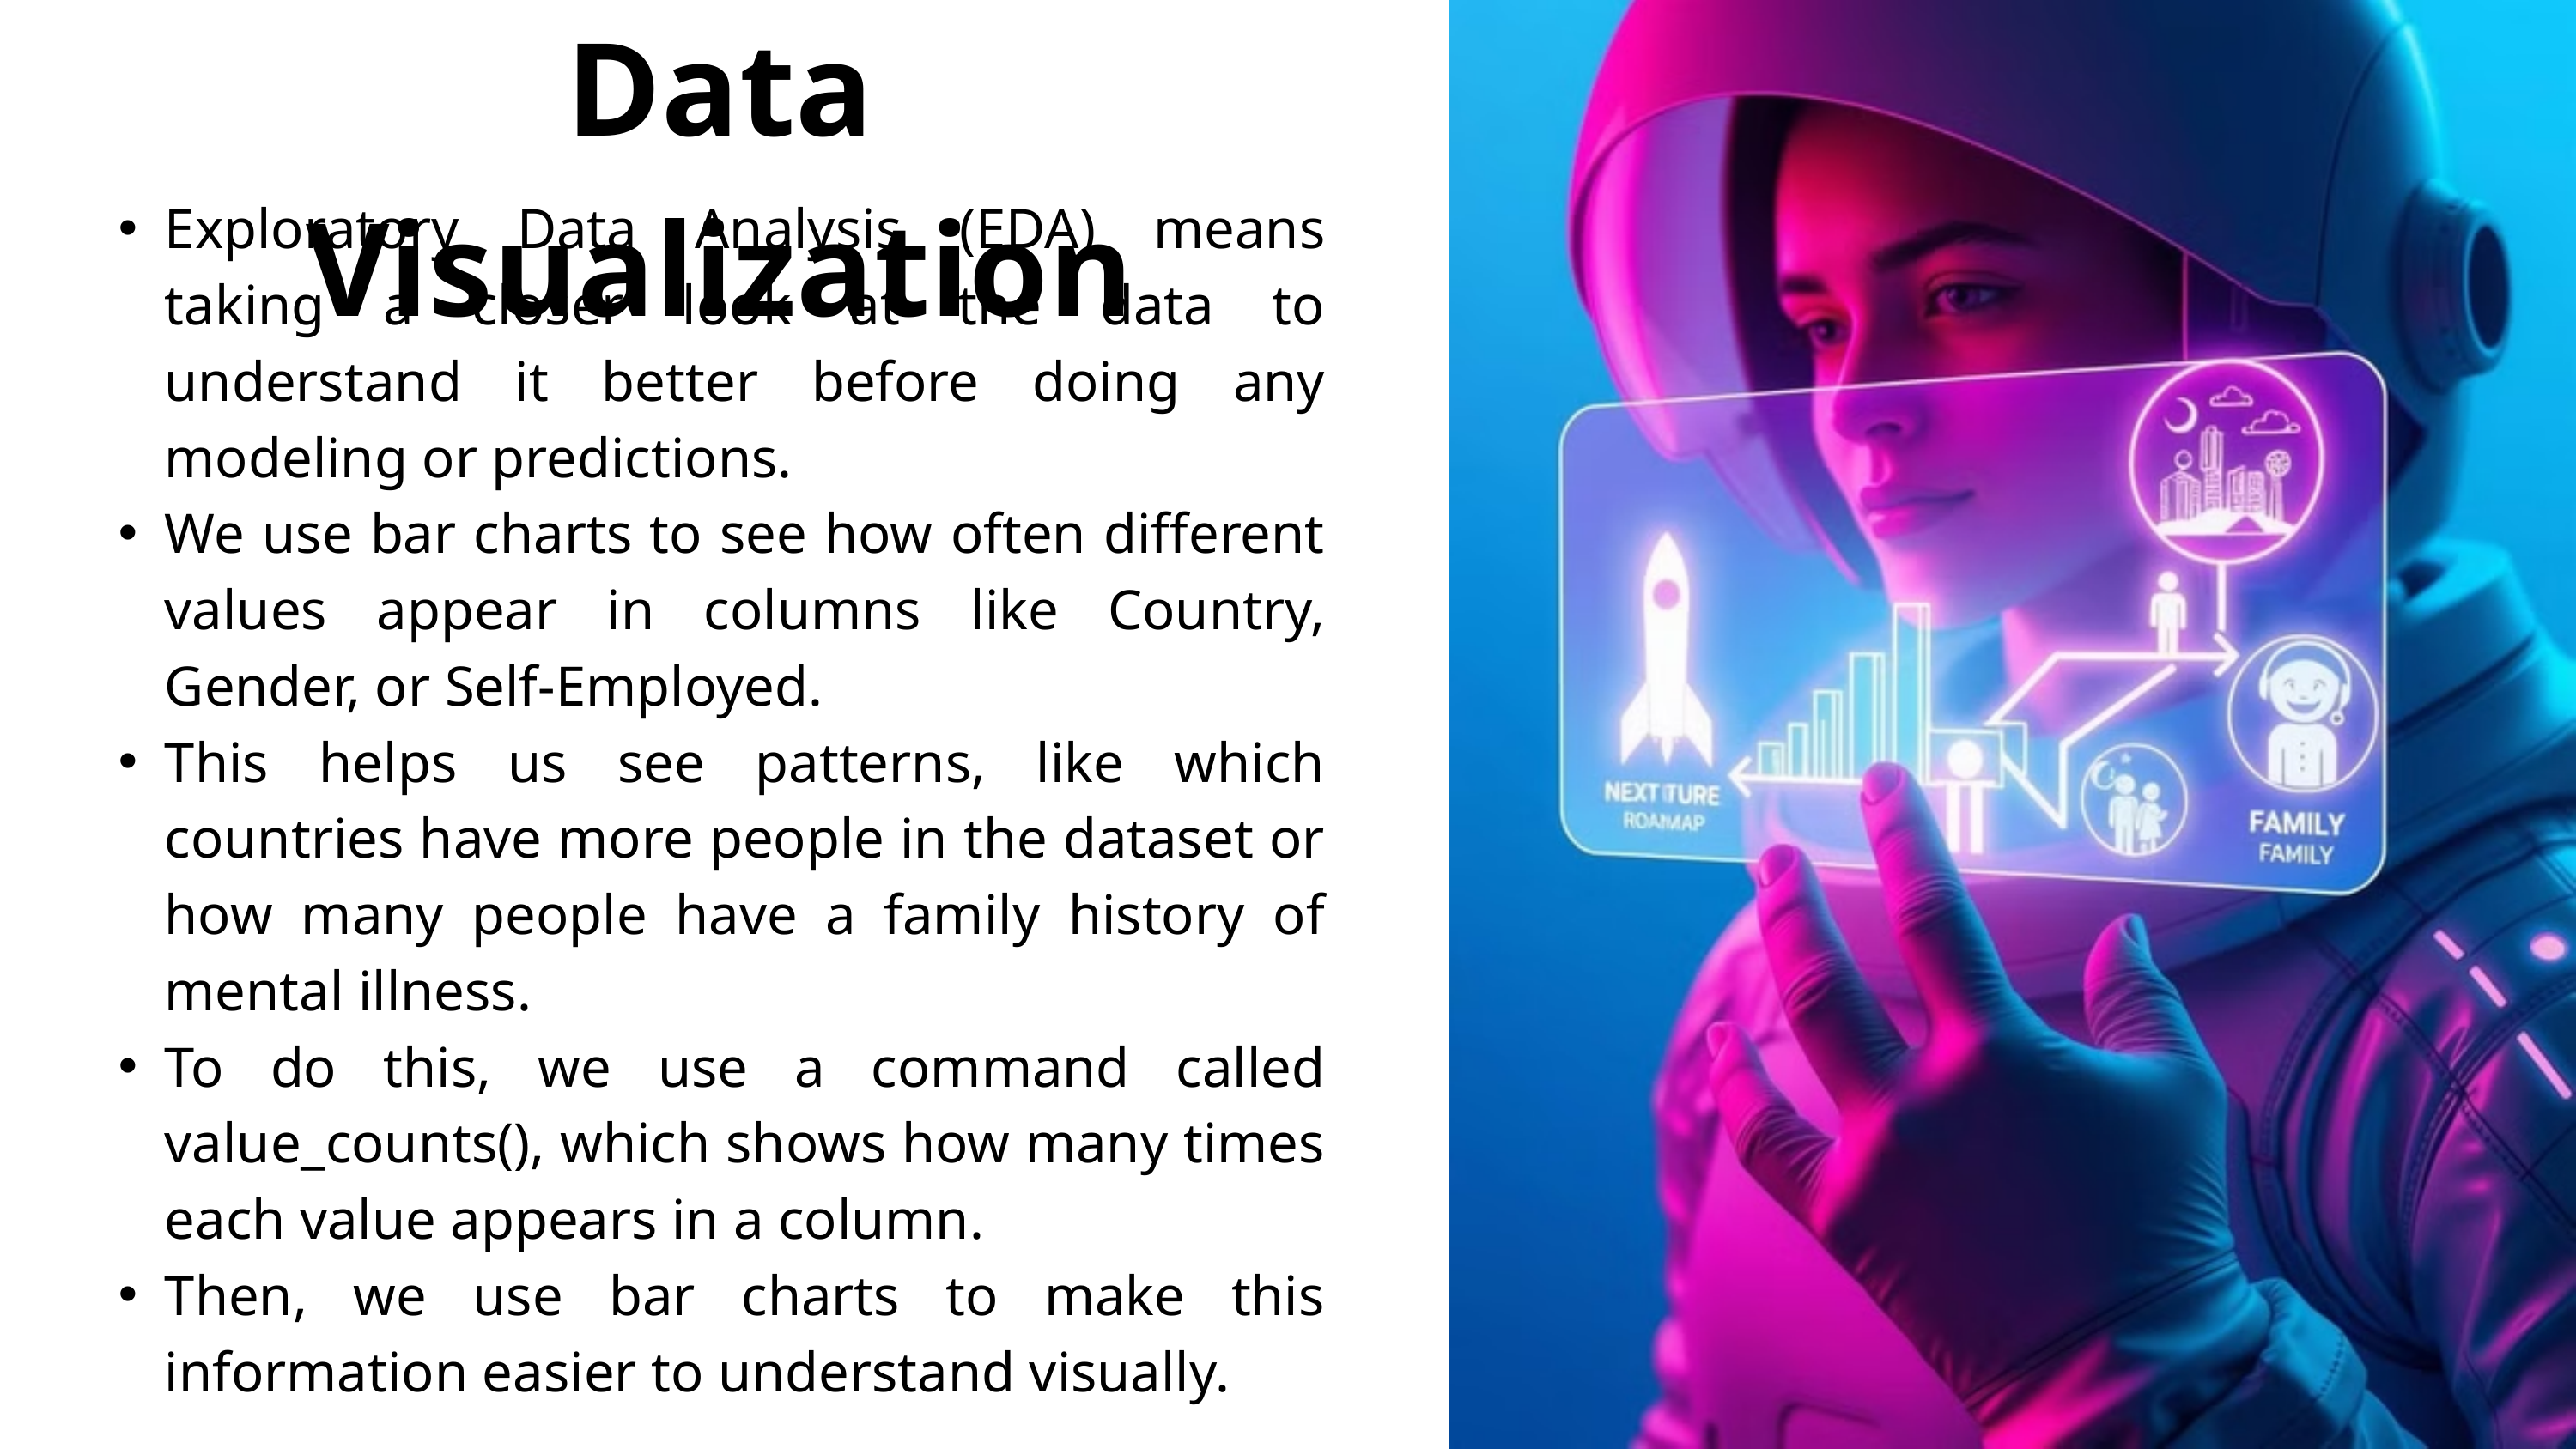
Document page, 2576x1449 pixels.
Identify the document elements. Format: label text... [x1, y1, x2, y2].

text_box Exploratory Data Analysis (EDA) means taking a closer look at the data to understand it better before doing any modeling or predictions. We use bar charts to see how often different values appear in columns like Country, Gender, or Self-Employed. This helps us see patterns, like which countries have more people in the dataset or how many people have a family history of mental illness. To do this, we use a command called value_counts(), which shows how many times each value appears in a column. Then, we use bar charts to make this information easier to understand visually. [72, 183, 1327, 1449]
text_box [1449, 0, 2576, 1449]
text_box Data Visualization [151, 0, 1288, 183]
